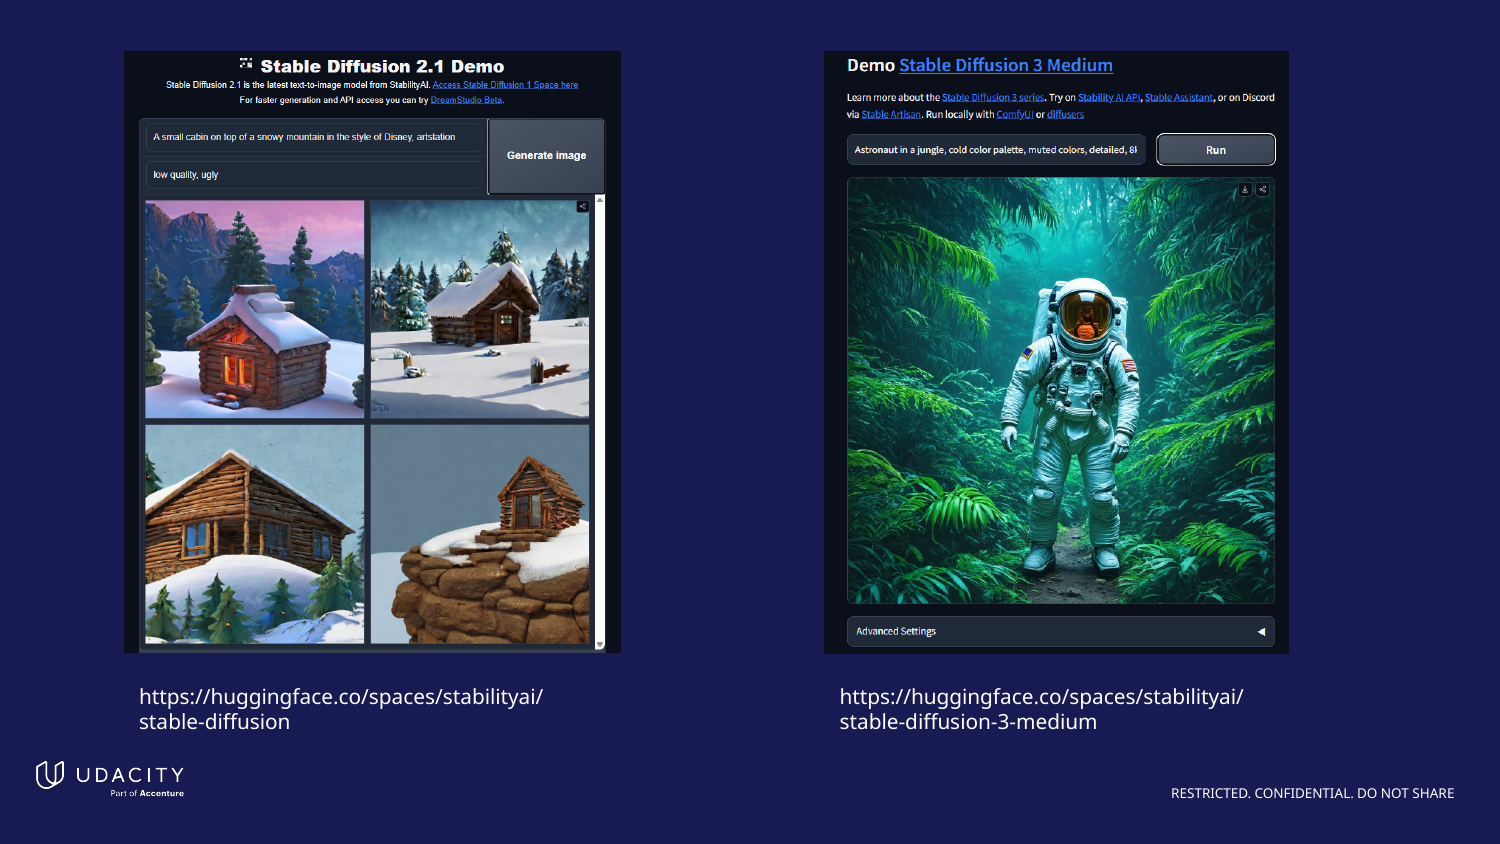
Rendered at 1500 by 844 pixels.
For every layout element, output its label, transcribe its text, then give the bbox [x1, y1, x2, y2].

picture [123, 51, 621, 654]
picture [824, 51, 1289, 654]
picture [36, 759, 184, 801]
text_box https://huggingface.co/spaces/stabilityai/stable-diffusion-3-medium [824, 676, 1289, 742]
text_box https://huggingface.co/spaces/stabilityai/stable-diffusion [124, 676, 621, 742]
